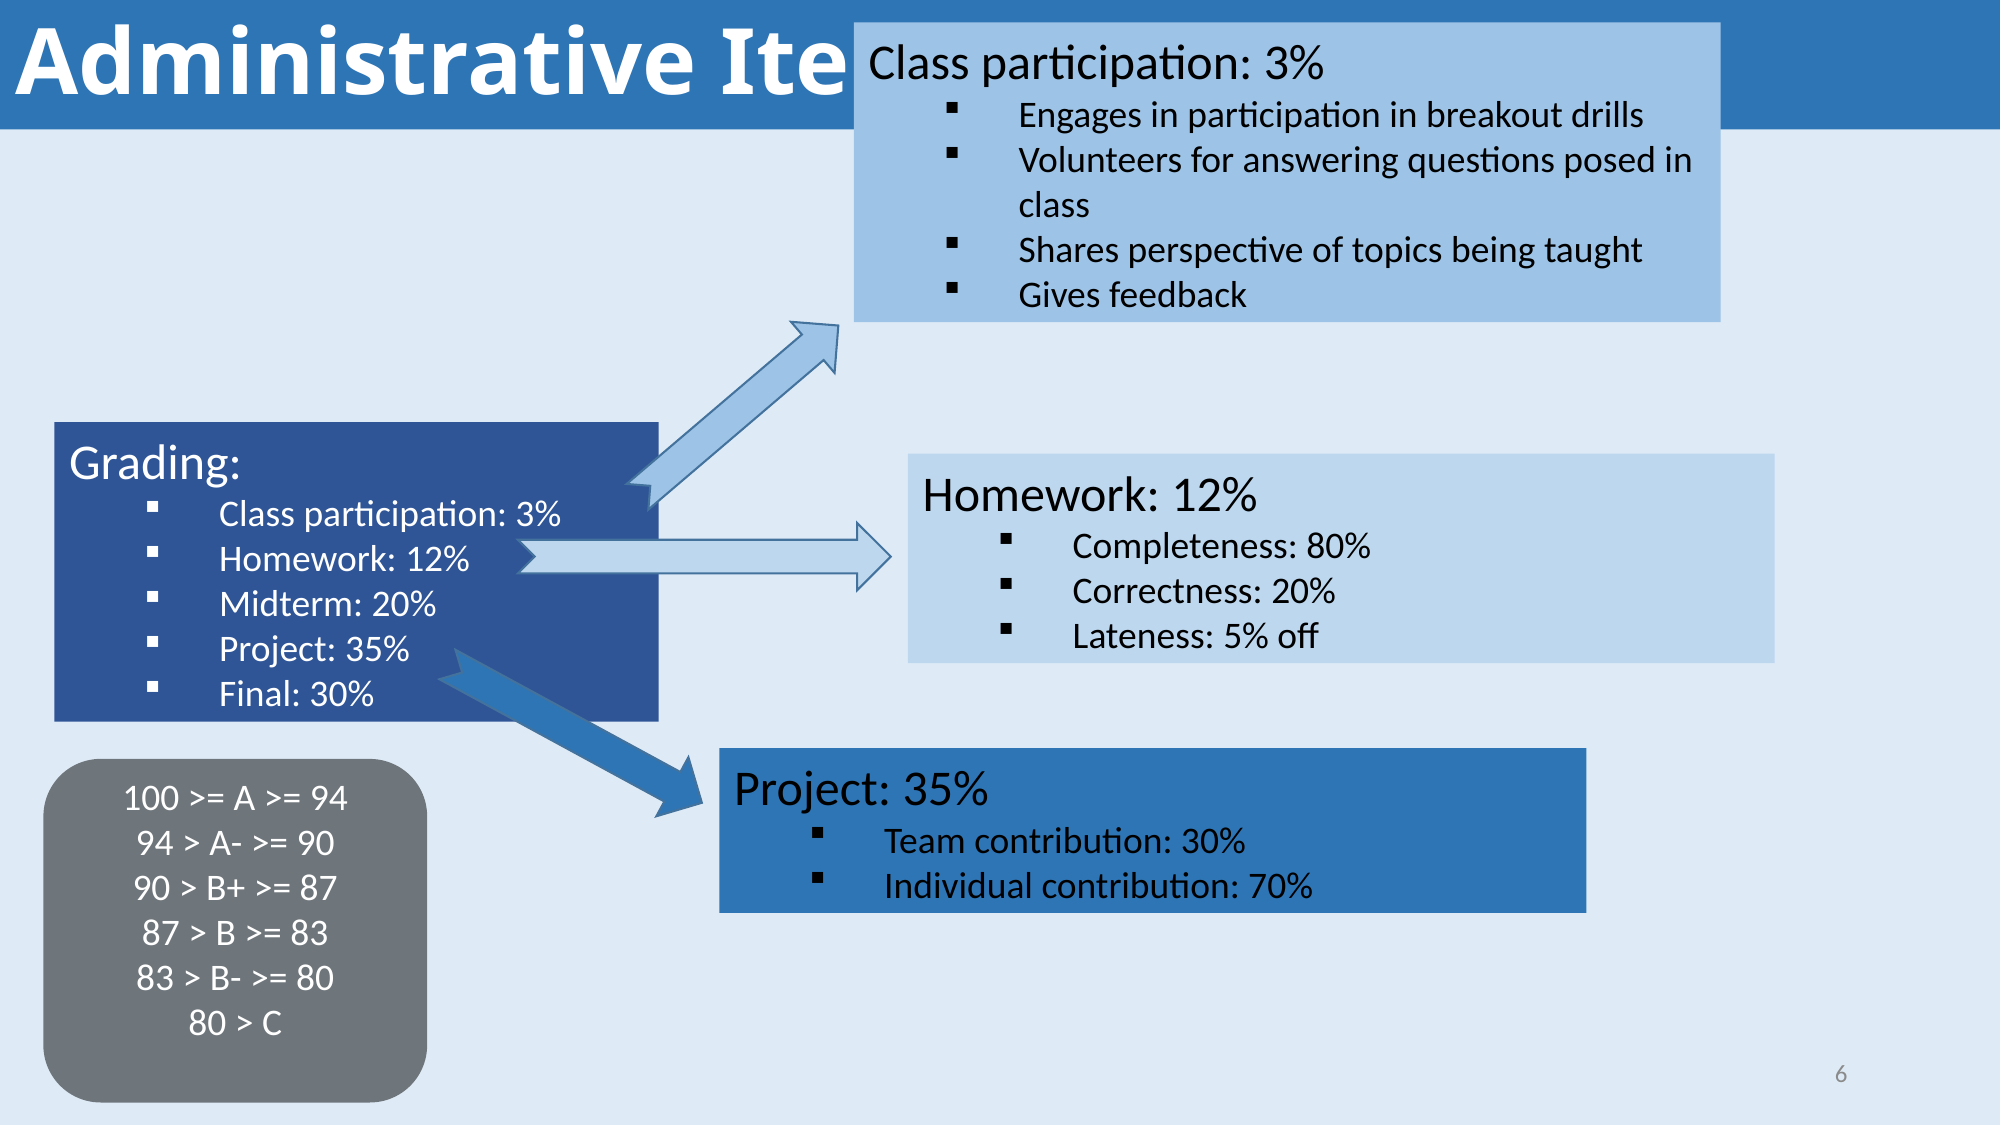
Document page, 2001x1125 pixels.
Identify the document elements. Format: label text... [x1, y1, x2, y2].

text_box 100 >= A >= 94 94 > A- >= 90 90 > B+ >= 87 87 > B >= 83 83 > B- >= 80 80 > C [43, 758, 428, 1103]
text_box [436, 647, 704, 818]
text_box [515, 520, 893, 593]
text_box Grading: Class participation: 3% Homework: 12% Midterm: 20% Project: 35% Final: 30% [54, 422, 659, 722]
text_box Class participation: 3% Engages in participation in breakout drills Volunteers for answering questions posed in class Shares perspective of topics being taught Gives feedback [853, 22, 1721, 323]
text_box [624, 320, 840, 512]
text_box Project: 35% Team contribution: 30% Individual contribution: 70% [719, 748, 1587, 913]
text_box Homework: 12% Completeness: 80% Correctness: 20% Lateness: 5% off [907, 453, 1775, 664]
slide_number 6 [1412, 1042, 1863, 1103]
title Administrative Items [0, 0, 2000, 130]
